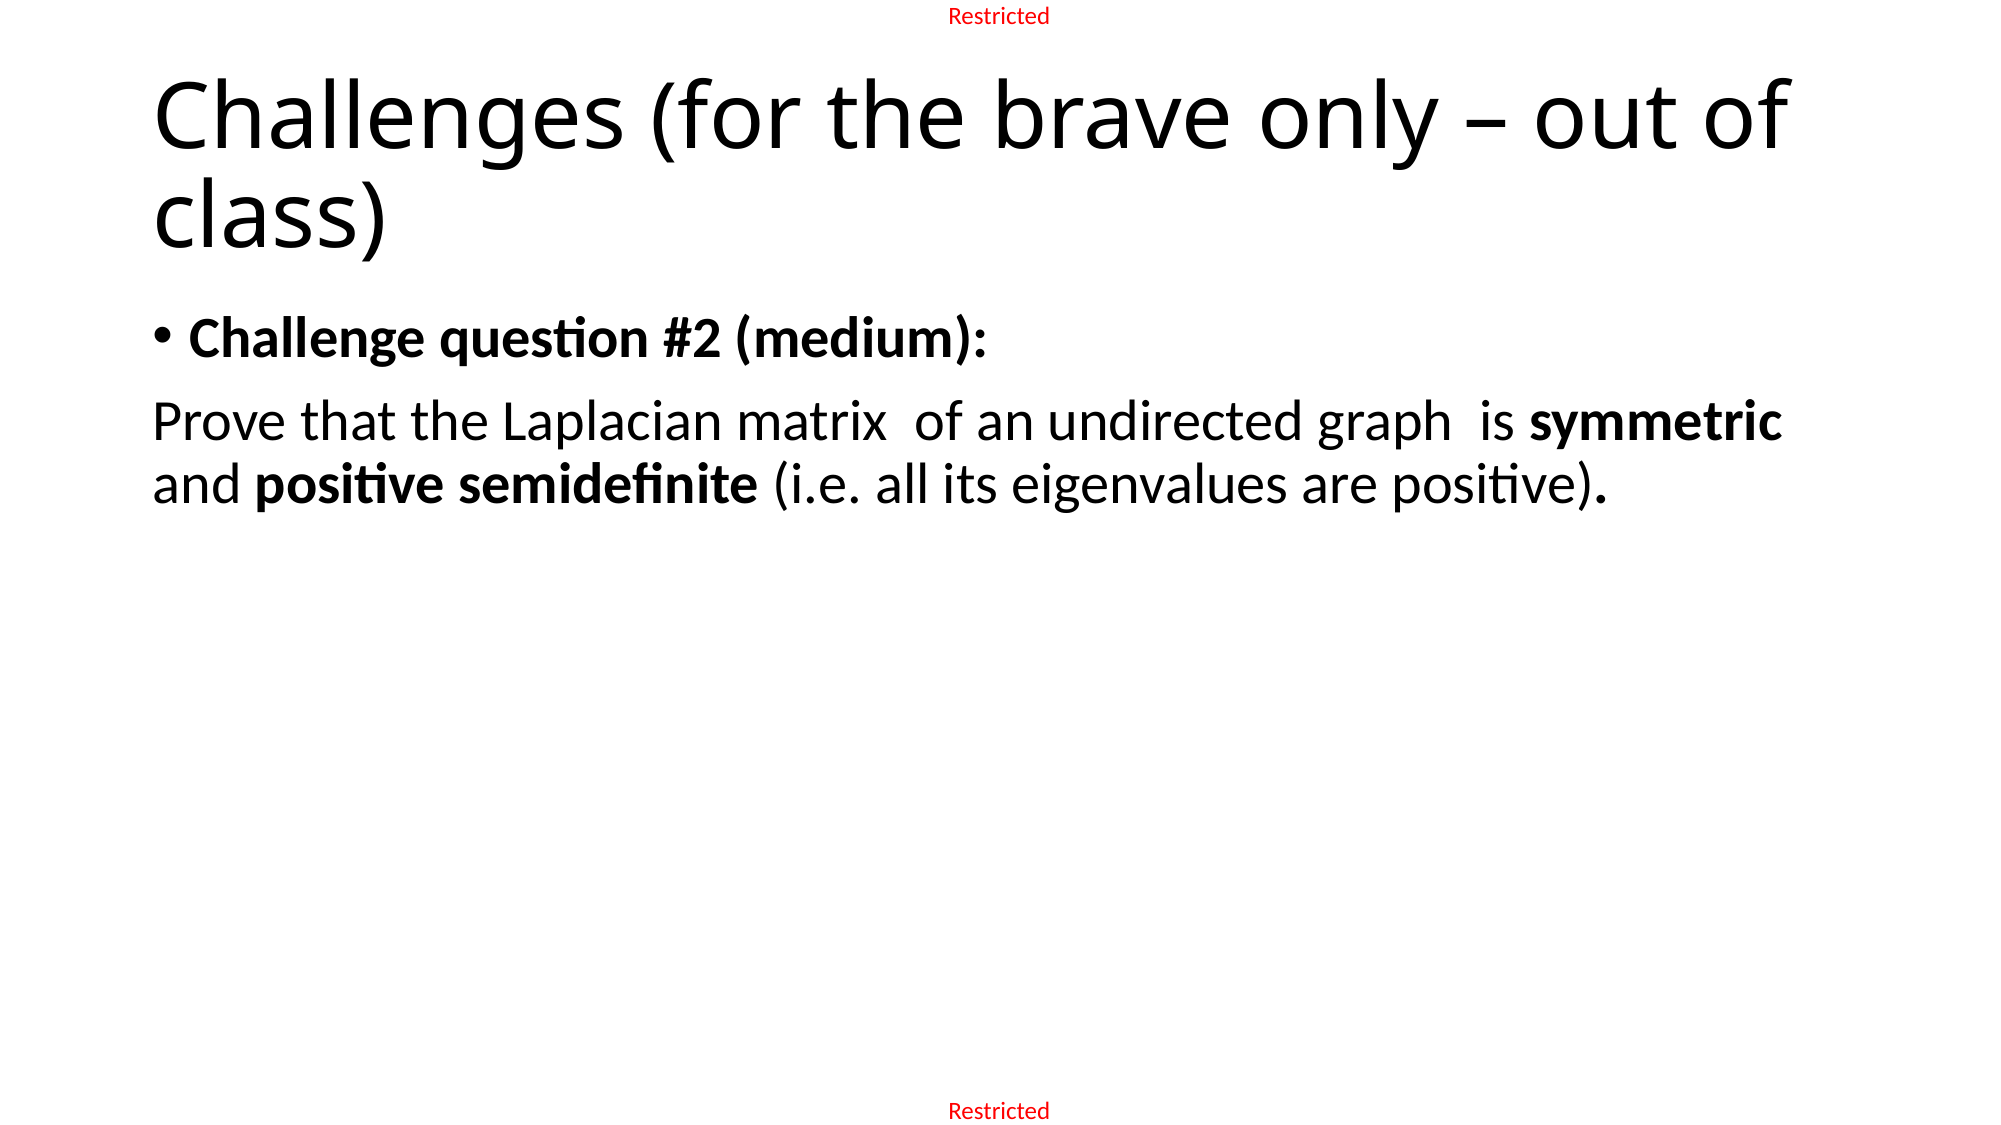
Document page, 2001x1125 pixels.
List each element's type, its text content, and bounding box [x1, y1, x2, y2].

title Challenges (for the brave only – out of class) [137, 59, 1863, 278]
